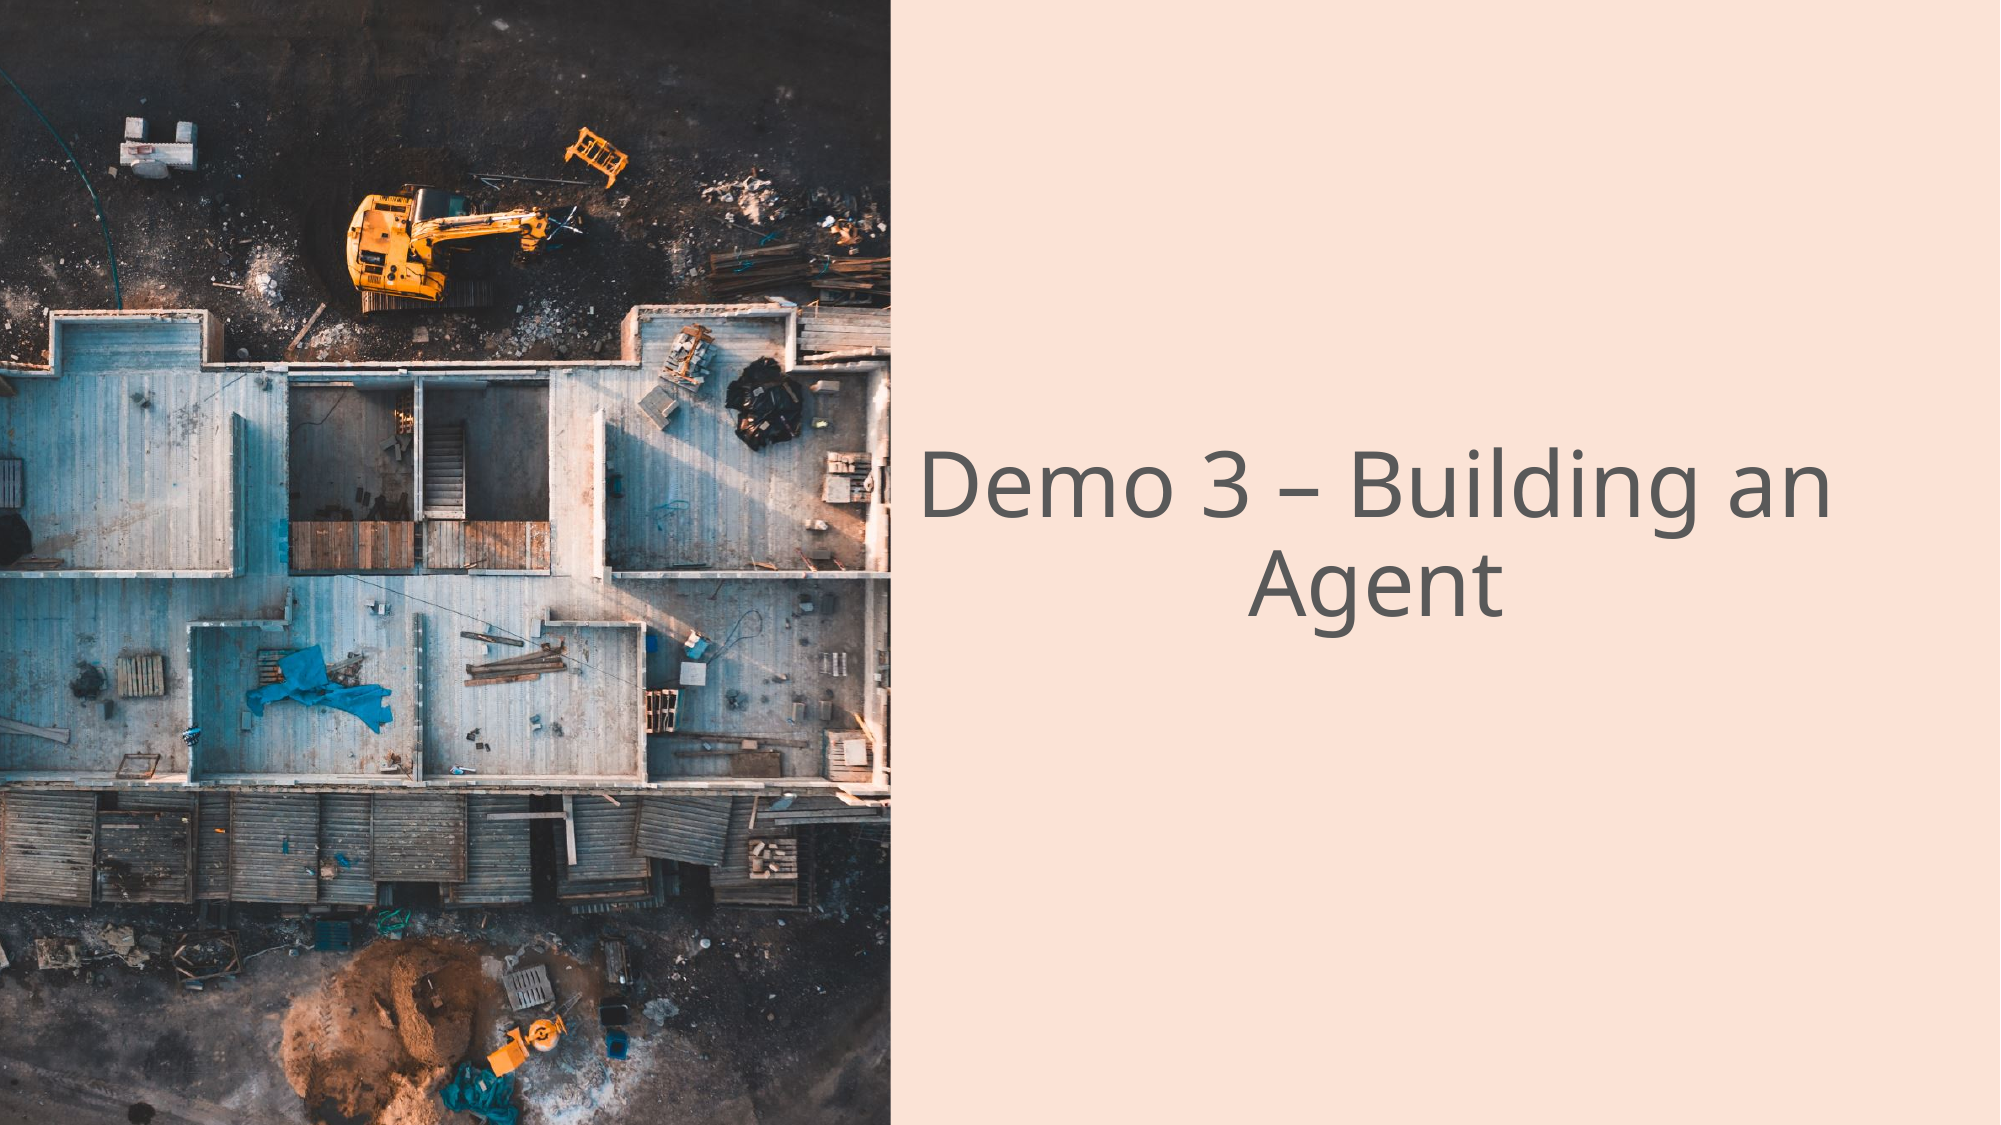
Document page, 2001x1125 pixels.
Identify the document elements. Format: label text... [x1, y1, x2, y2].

picture [0, 0, 892, 1125]
text_box [892, 0, 2000, 1125]
title Demo 3 – Building an Agent [892, 105, 1863, 644]
picture [482, 1100, 489, 1106]
